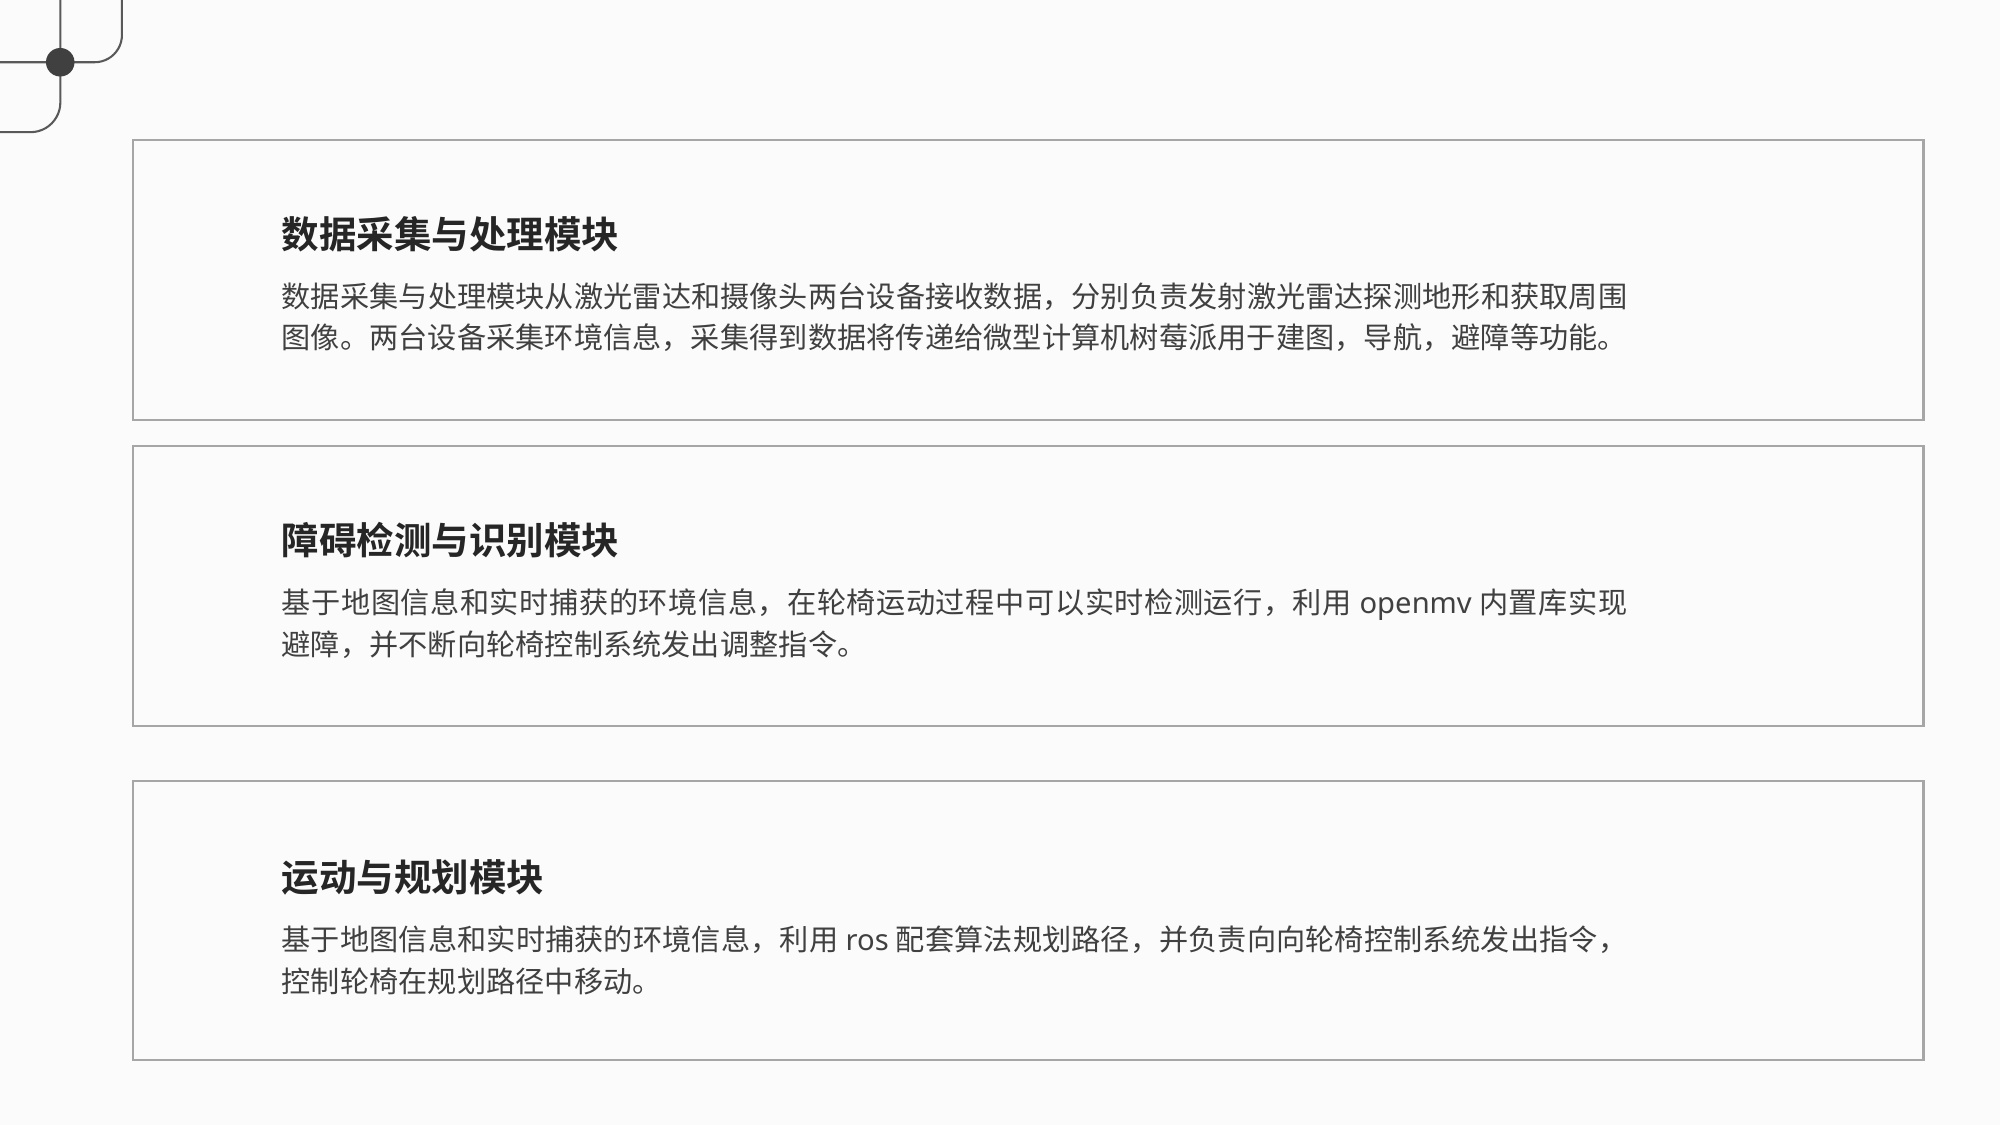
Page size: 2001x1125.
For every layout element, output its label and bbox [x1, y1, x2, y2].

text_box [132, 140, 1924, 420]
text_box [132, 780, 1924, 1061]
text_box [132, 446, 1924, 726]
